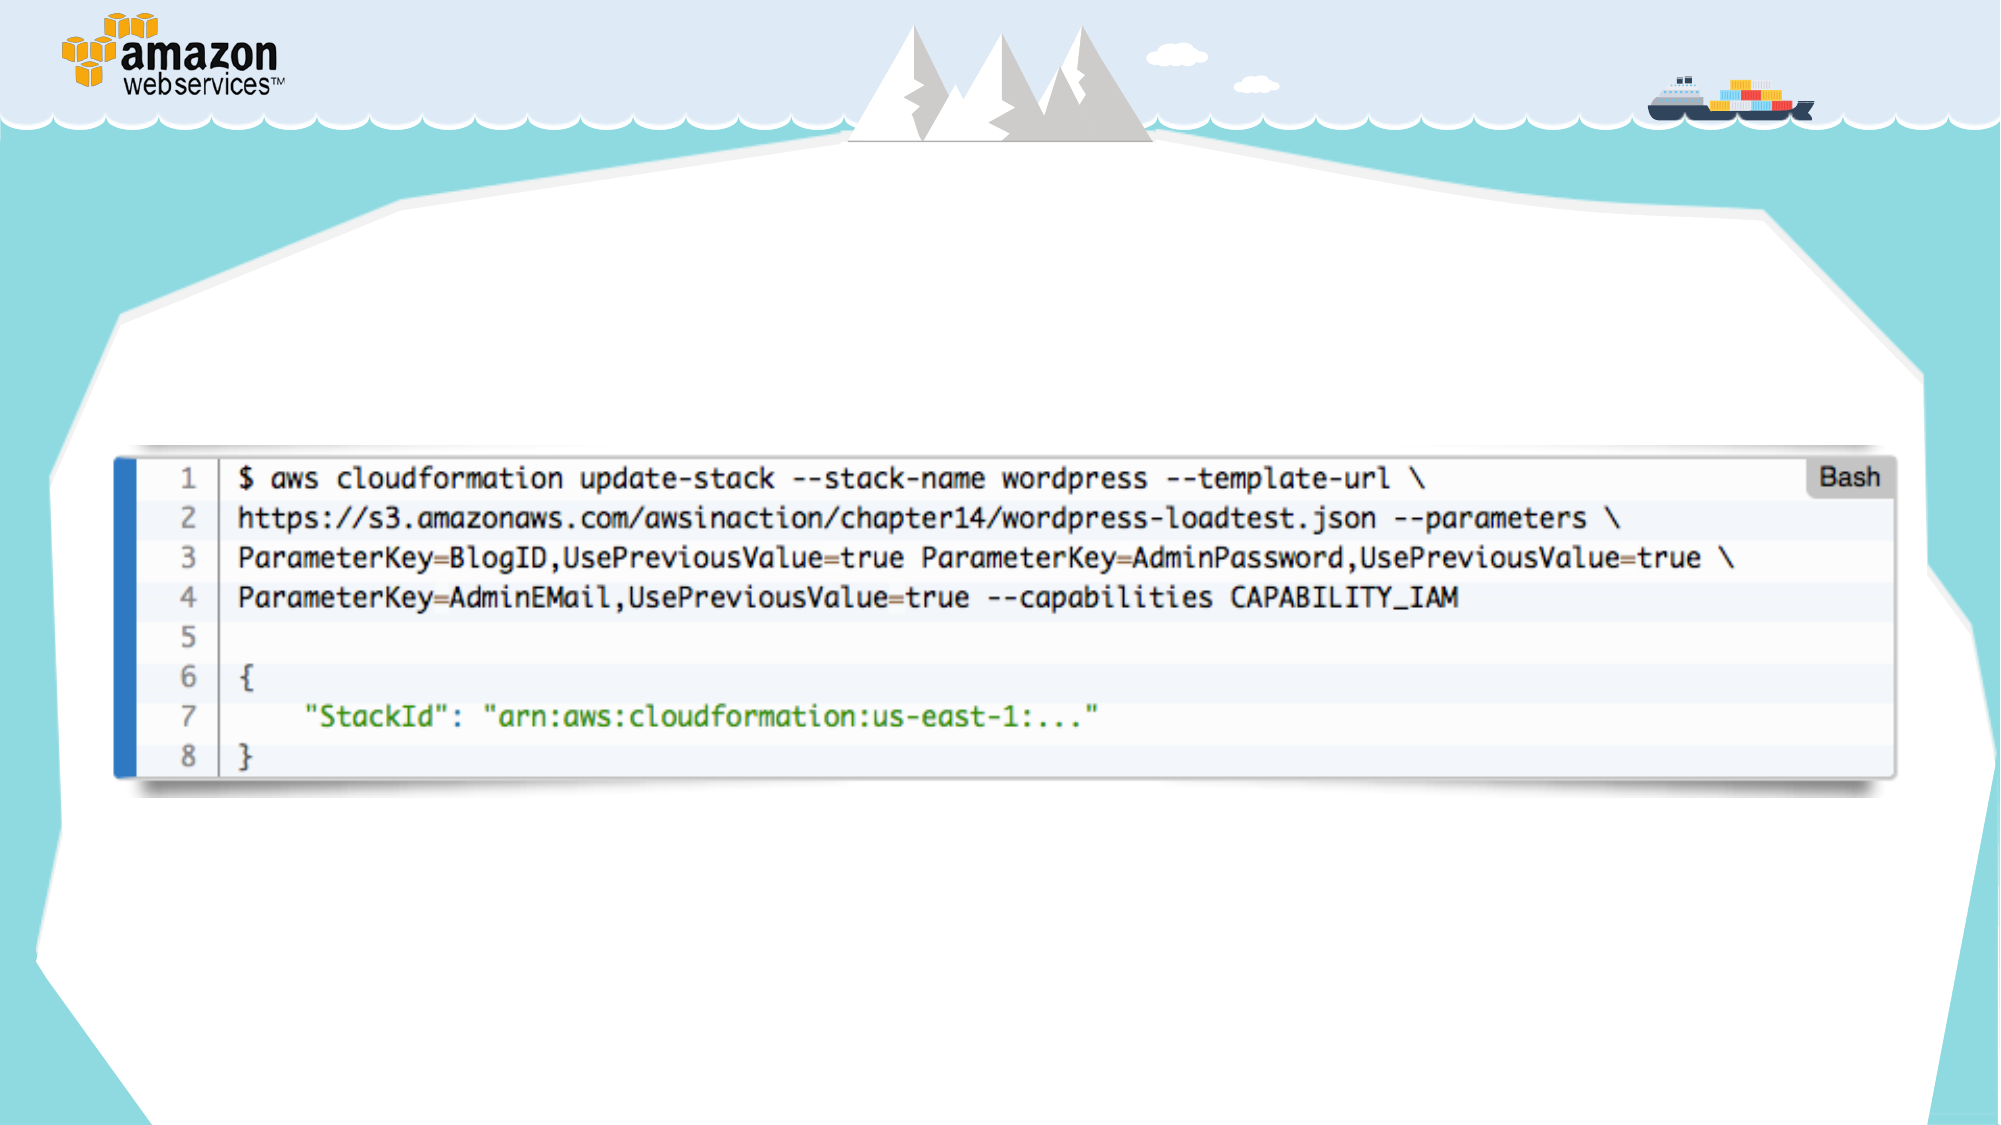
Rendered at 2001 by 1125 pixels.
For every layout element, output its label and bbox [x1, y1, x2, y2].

text_box [1647, 76, 1815, 116]
text_box [0, 116, 2000, 1125]
text_box [847, 24, 1153, 143]
picture [87, 445, 1911, 798]
picture [43, 0, 301, 130]
text_box [1233, 75, 1280, 94]
text_box [1153, 42, 1209, 67]
